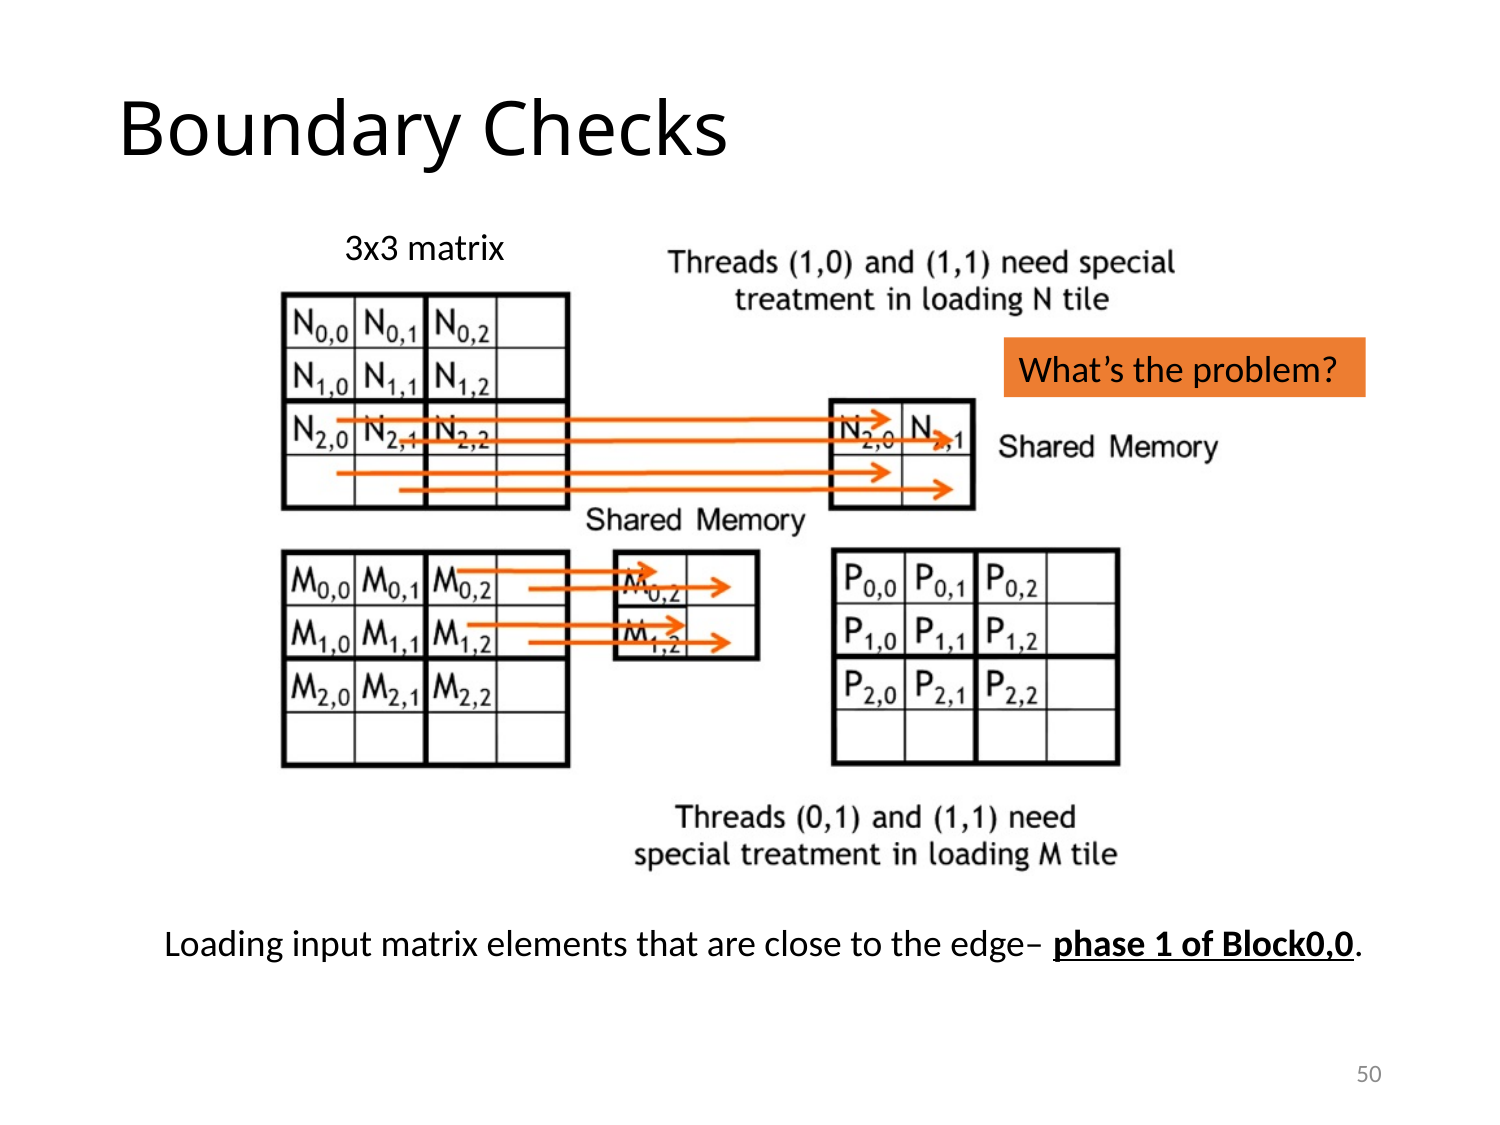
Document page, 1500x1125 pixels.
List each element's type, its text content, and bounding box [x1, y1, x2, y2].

text_box What’s the problem? [1223, 337, 1366, 398]
text_box Boundary Checks [103, 28, 1397, 246]
text_box Loading input matrix elements that are close to the edge– phase 1 of Block0,0. [149, 911, 1385, 972]
text_box 3x3 matrix [329, 215, 576, 245]
slide_number 50 [1059, 1042, 1397, 1103]
picture [277, 245, 1223, 876]
